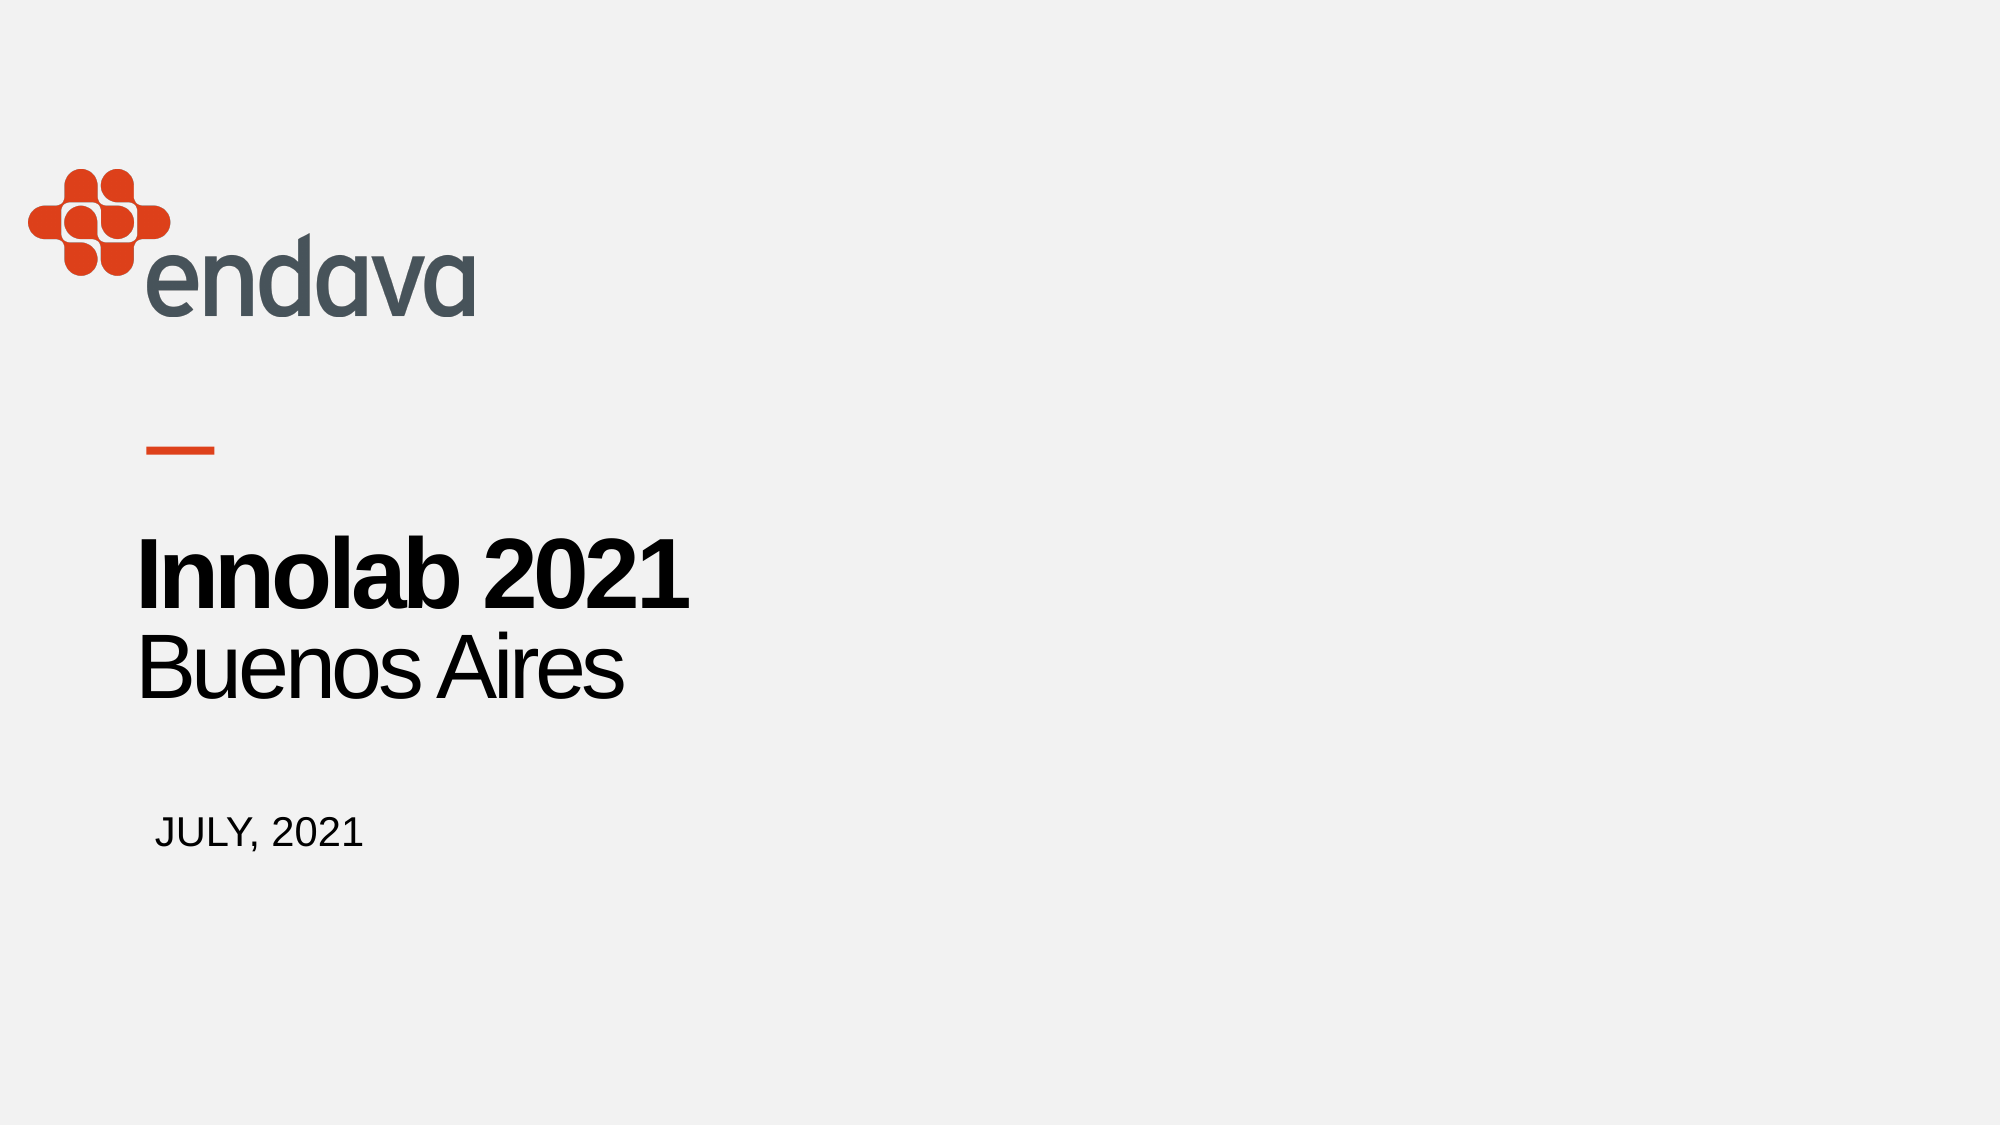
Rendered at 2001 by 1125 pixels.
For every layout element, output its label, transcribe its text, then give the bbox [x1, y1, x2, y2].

picture [28, 169, 474, 317]
text_box JULY, 2021 [146, 796, 1139, 863]
text_box Innolab 2021 Buenos Aires [126, 523, 1841, 725]
text_box [146, 446, 215, 455]
